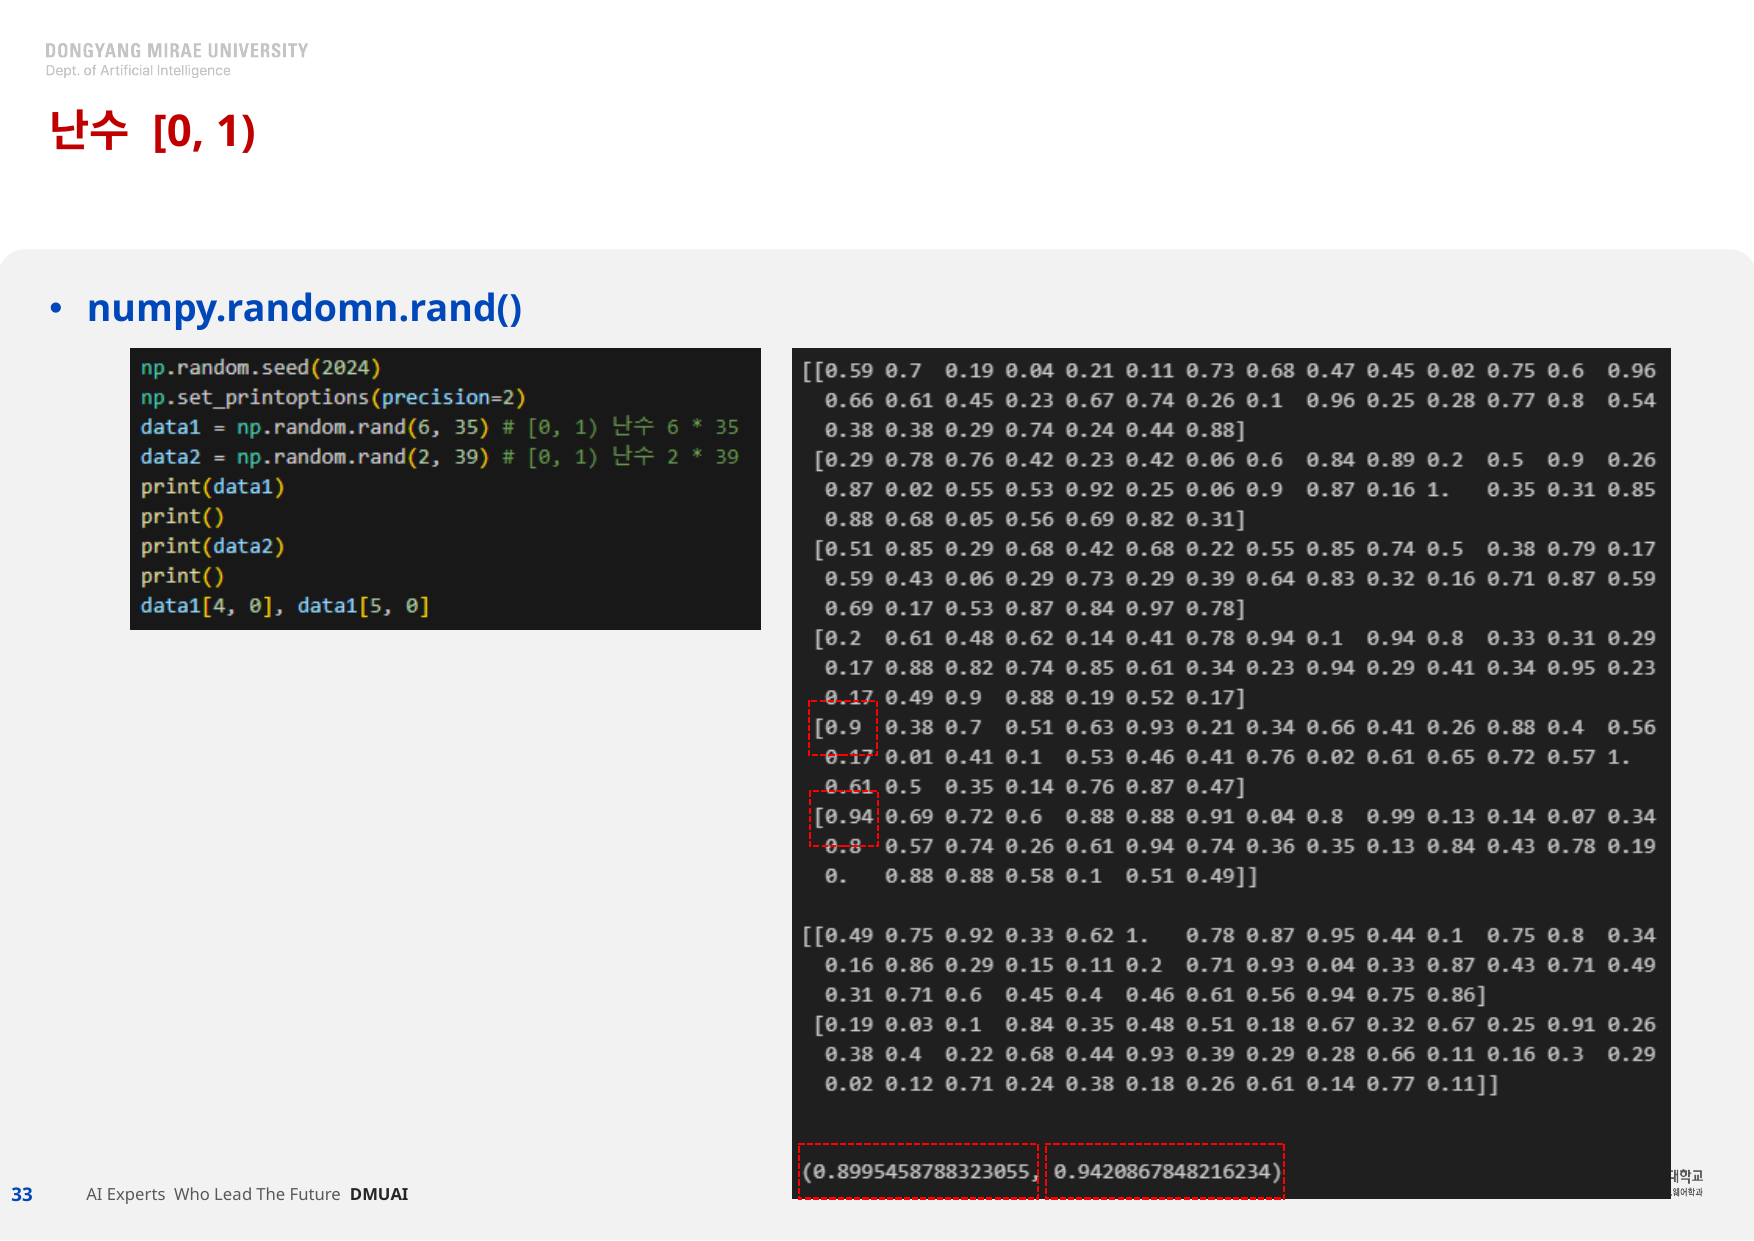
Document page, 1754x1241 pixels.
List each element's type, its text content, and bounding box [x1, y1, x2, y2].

picture [130, 348, 761, 630]
title 난수 [0, 1) [34, 101, 1754, 157]
list numpy.randomn.rand() [34, 281, 1703, 1116]
picture [792, 348, 1703, 1199]
picture [46, 43, 308, 78]
